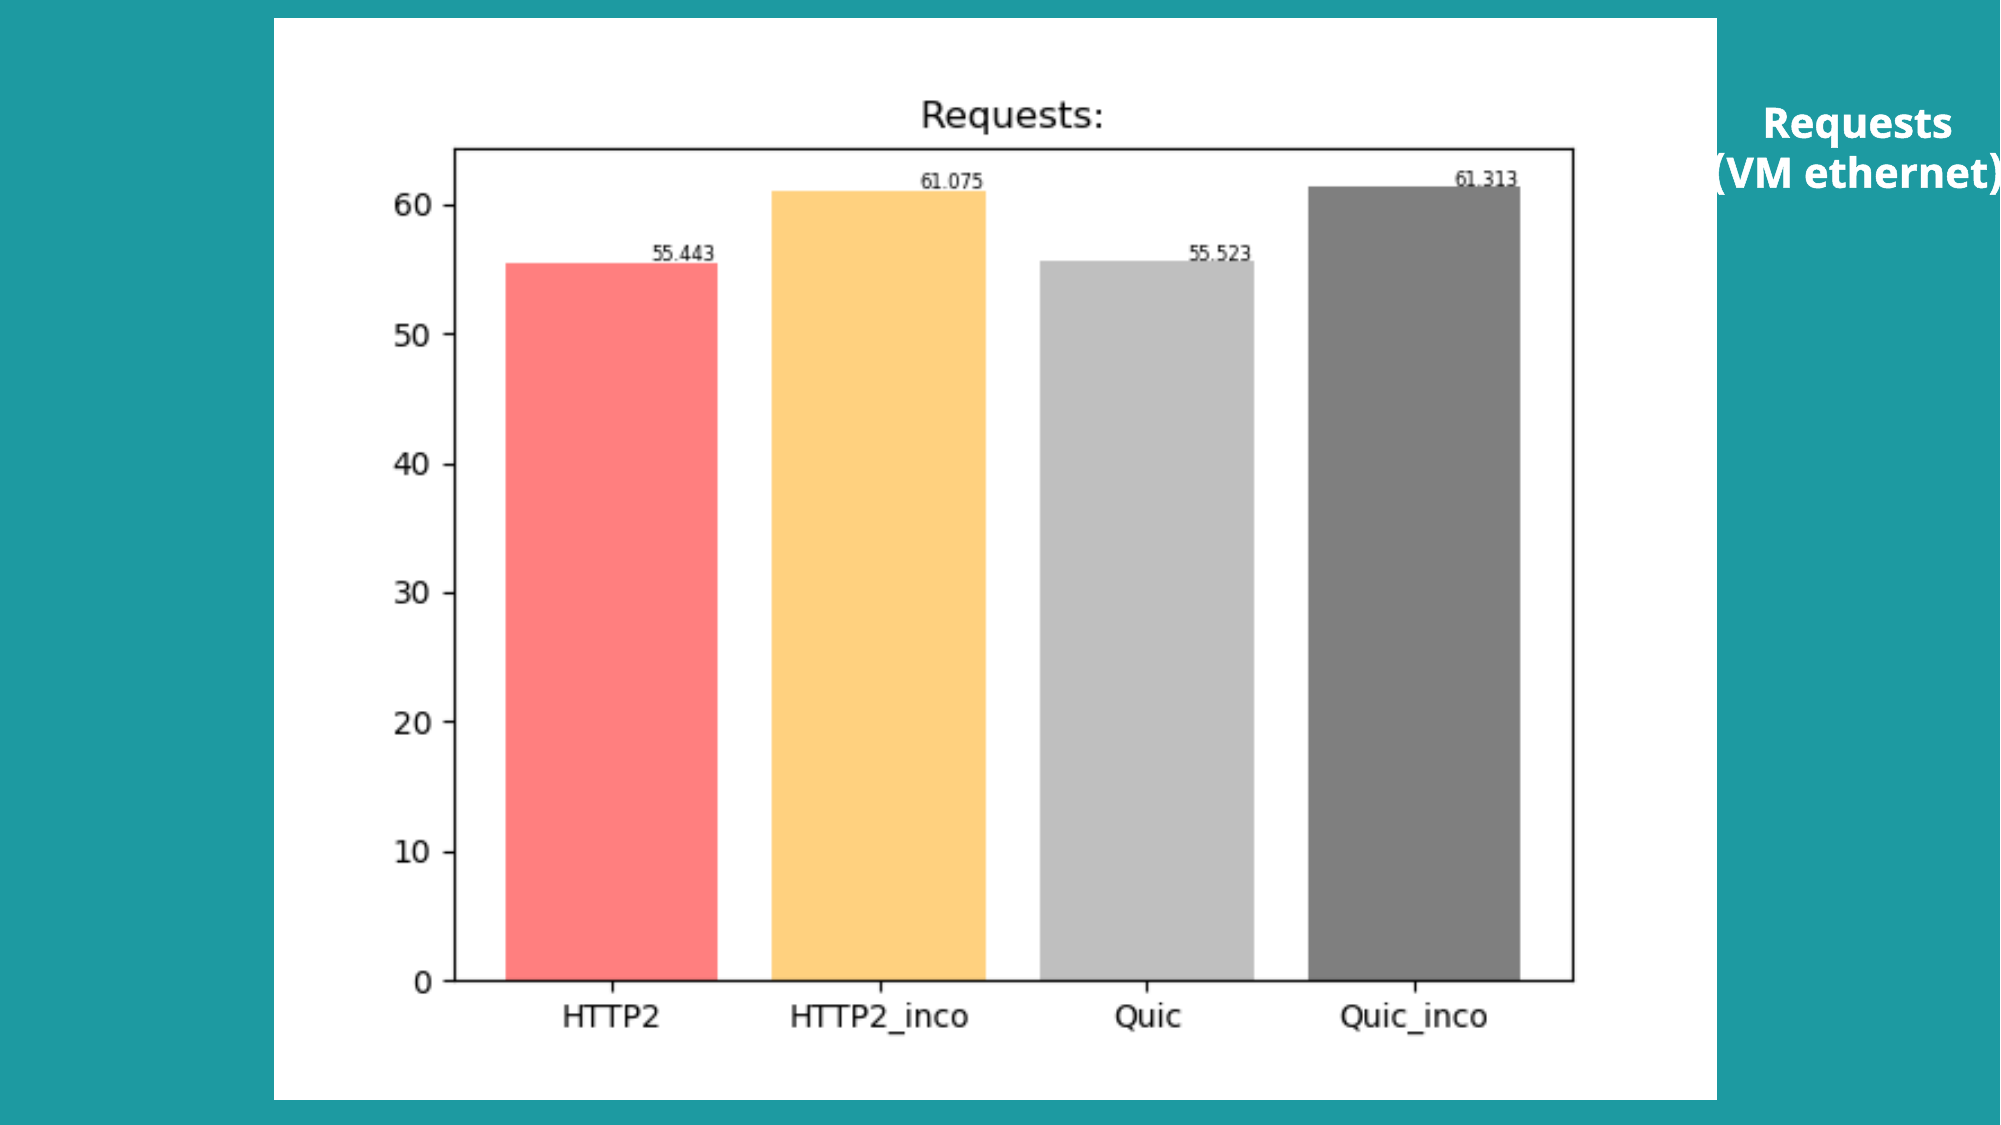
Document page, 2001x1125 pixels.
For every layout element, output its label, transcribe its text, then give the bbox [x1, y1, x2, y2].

text_box Requests (VM ethernet) [1717, 88, 2000, 204]
picture [274, 18, 1717, 1100]
